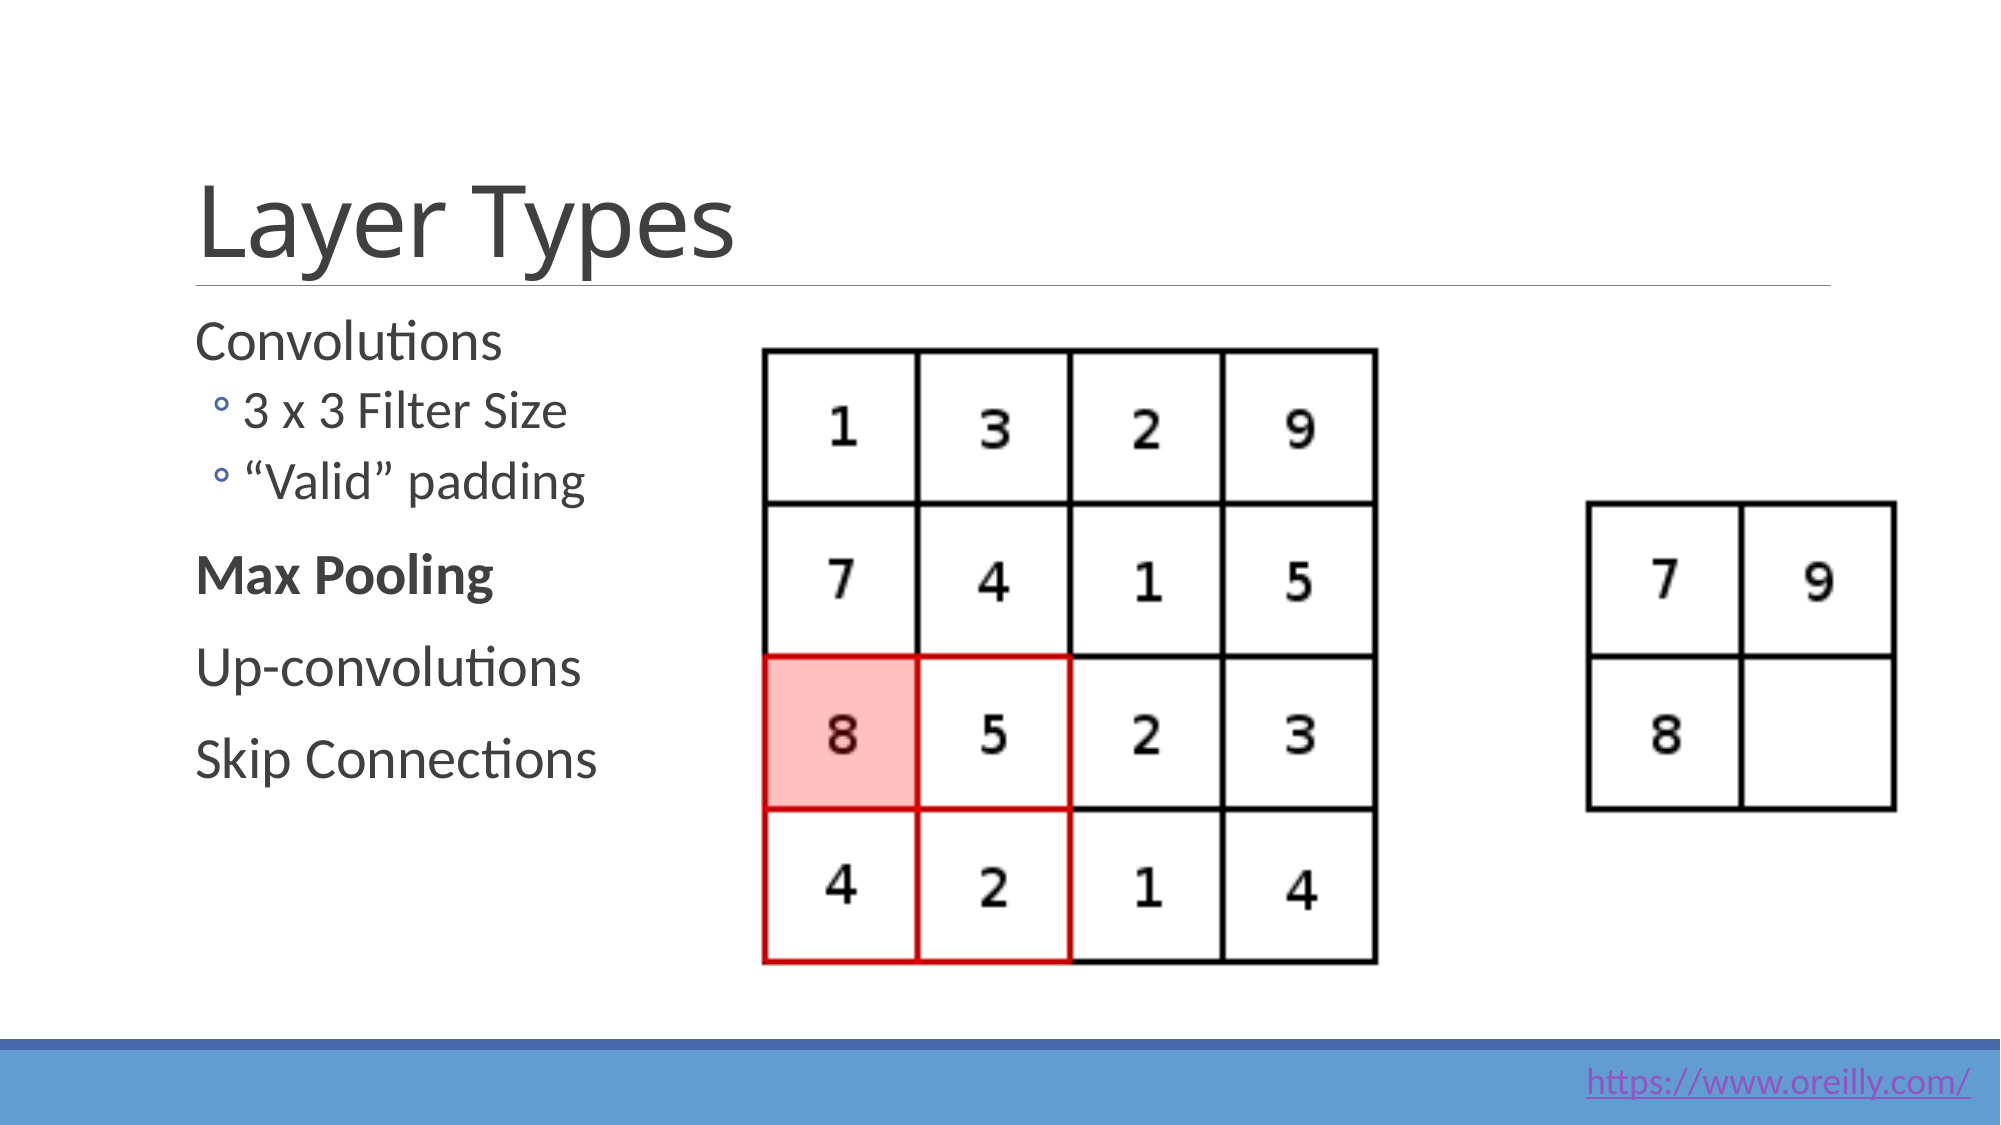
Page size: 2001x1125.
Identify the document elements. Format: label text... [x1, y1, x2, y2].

picture [705, 291, 1956, 1024]
text_box [967, 1018, 1968, 1080]
list Convolutions 3 x 3 Filter Size “Valid” padding Max Pooling Up-convolutions Skip Connections [180, 302, 702, 963]
text_box https://www.oreilly.com/ [1571, 1049, 2000, 1109]
title Layer Types [180, 47, 1830, 285]
